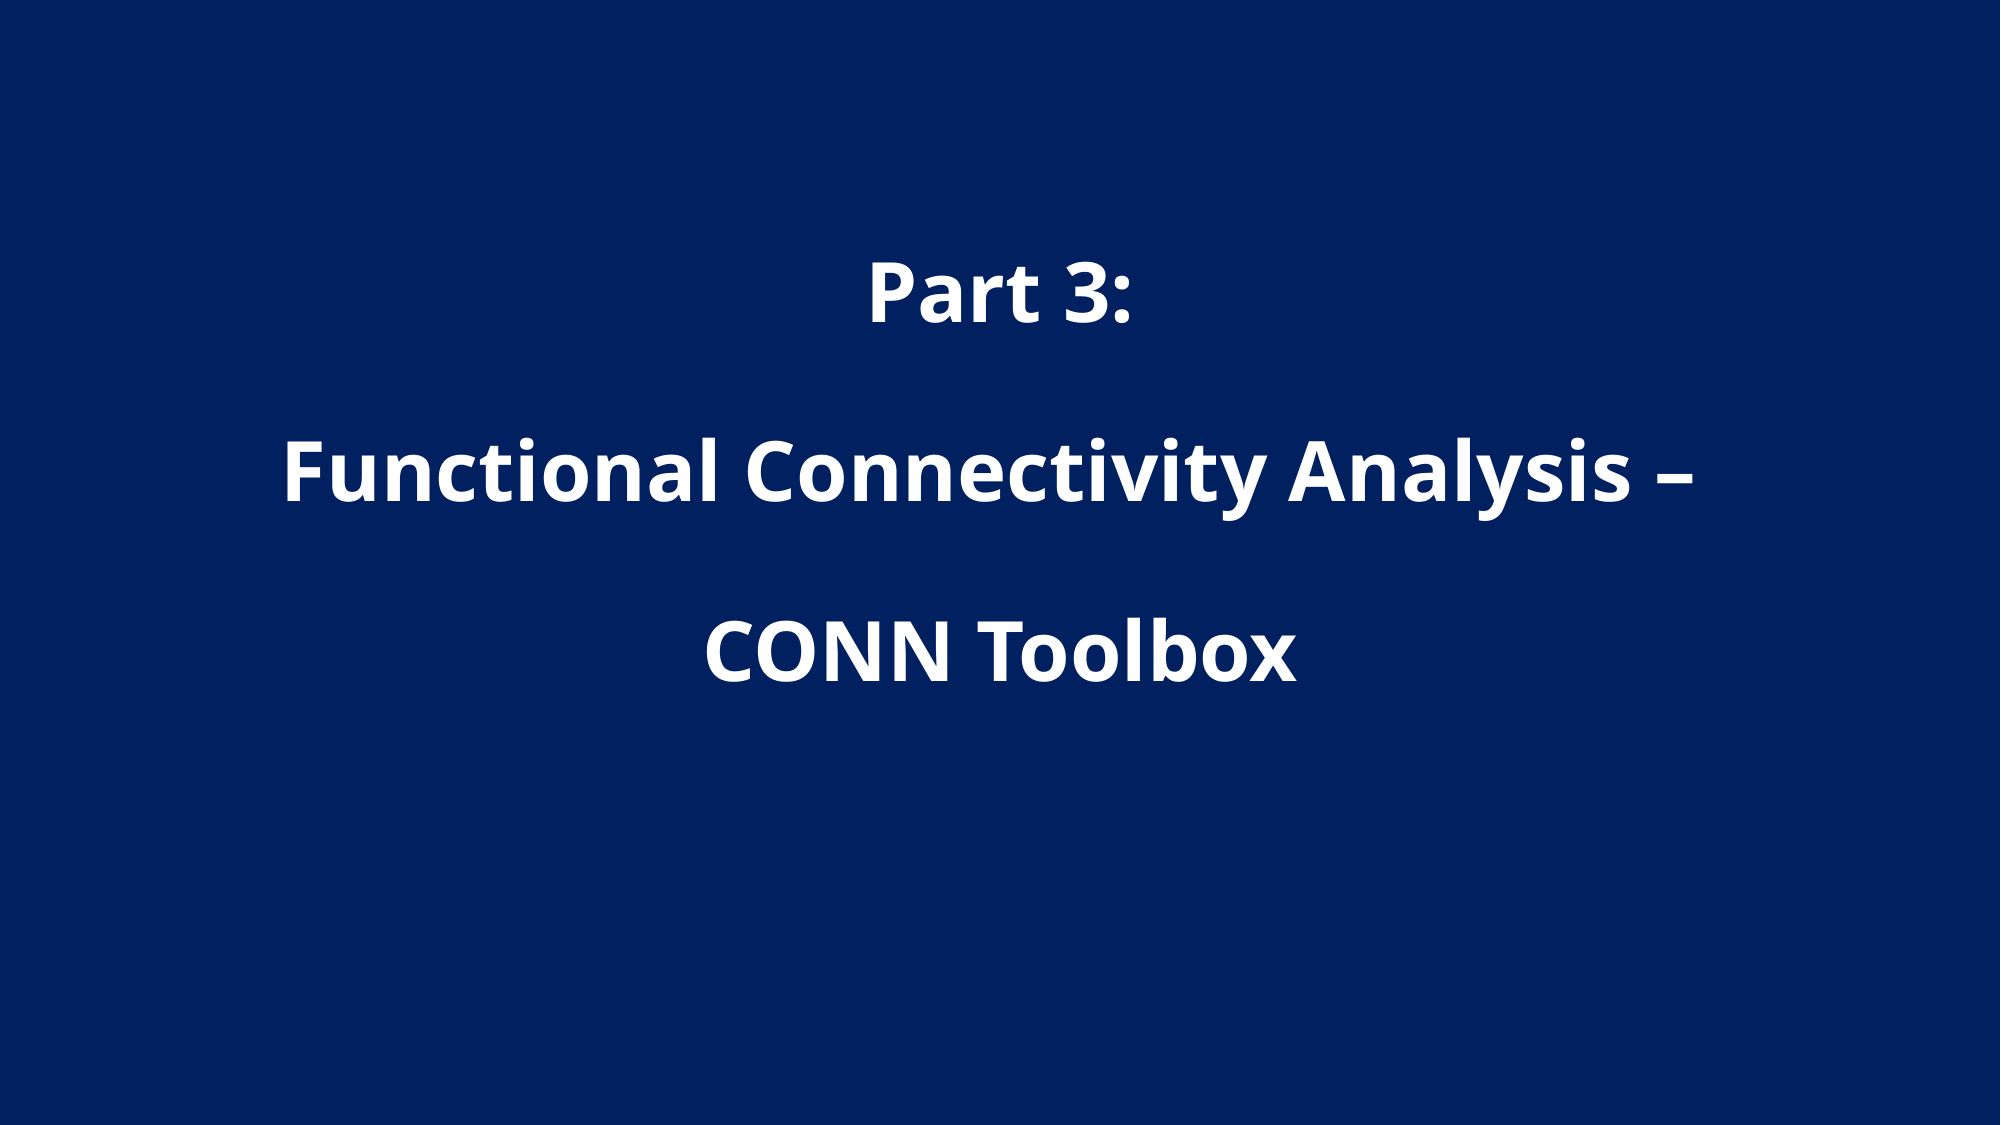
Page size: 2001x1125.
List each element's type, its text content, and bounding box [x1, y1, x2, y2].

text_box Part 3: Functional Connectivity Analysis – CONN Toolbox [61, 166, 1939, 784]
